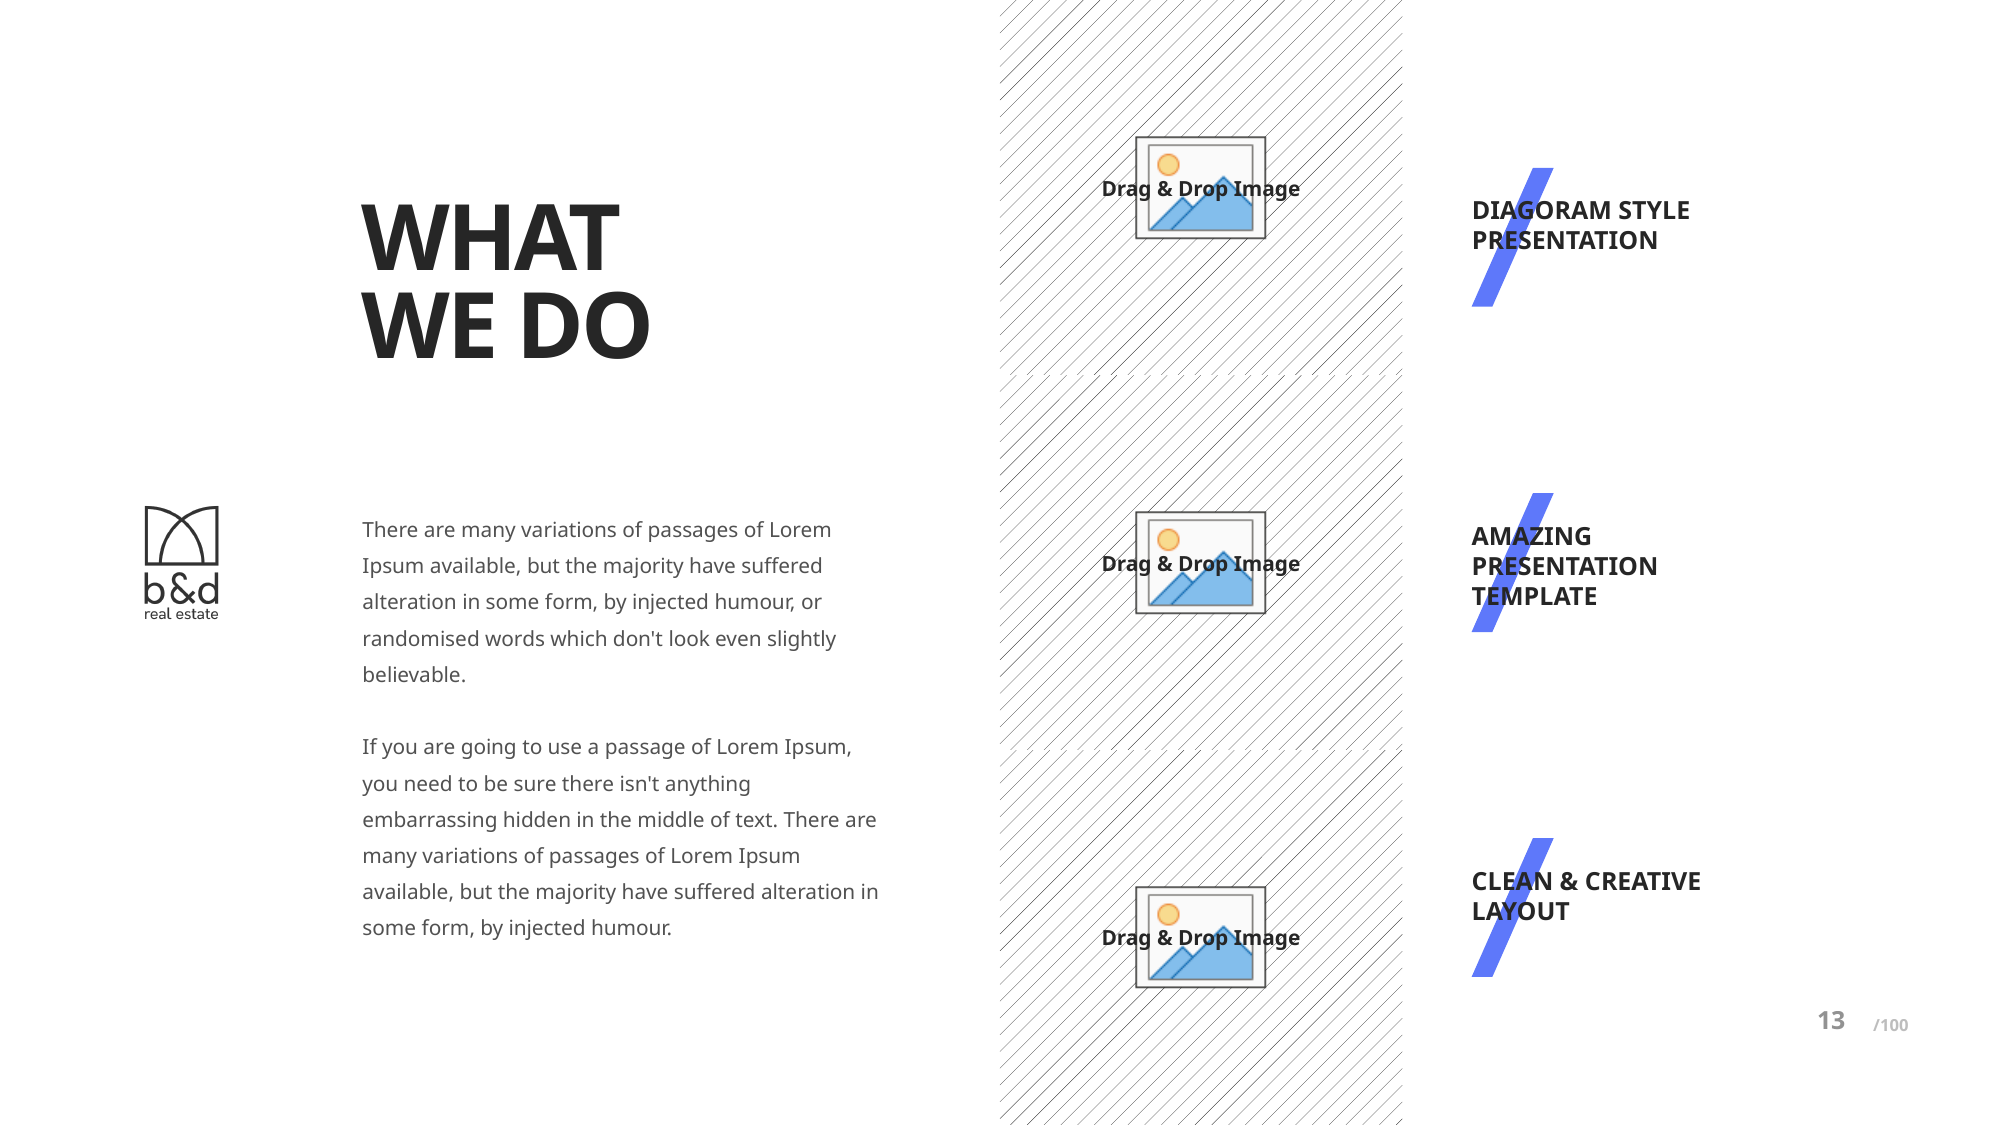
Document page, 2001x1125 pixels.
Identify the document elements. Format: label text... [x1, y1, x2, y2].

picture [143, 505, 219, 620]
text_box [1471, 493, 1660, 632]
title WHAT WE DO [361, 168, 999, 413]
picture [999, 0, 1403, 1125]
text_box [1471, 838, 1703, 977]
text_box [1471, 167, 1692, 307]
slide_number 13 [1817, 1002, 1902, 1040]
text_box There are many variations of passages of Lorem Ipsum available, but the majority have suffered alteration in some form, by injected humour, or randomised words which don't look even slightly believable. If you are going to use a passage of Lorem Ipsum, you need to be sure there isn't anything embarrassing hidden in the middle of text. There are many variations of passages of Lorem Ipsum available, but the majority have suffered alteration in some form, by injected humour. [362, 505, 882, 1059]
